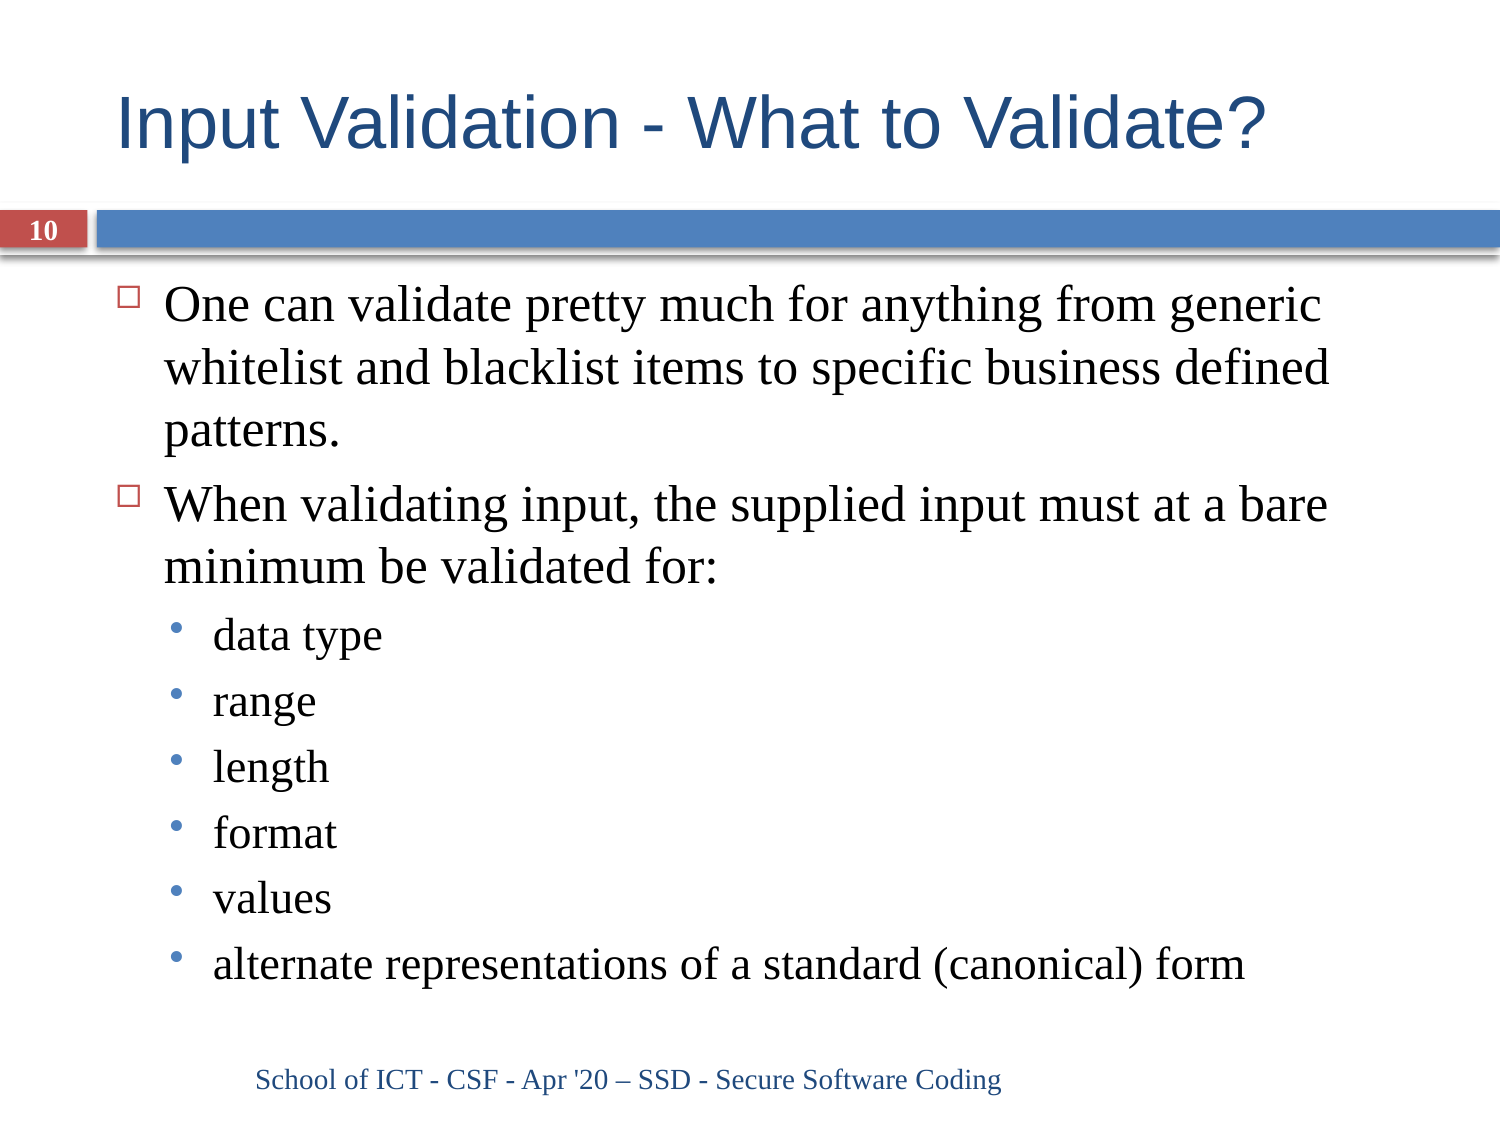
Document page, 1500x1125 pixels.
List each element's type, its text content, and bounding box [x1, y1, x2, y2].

title Input Validation - What to Validate? [100, 37, 1438, 200]
list One can validate pretty much for anything from generic whitelist and blacklist items to specific business defined patterns. When validating input, the supplied input must at a bare minimum be validated for: data type range length format values alternate representations of a standard (canonical) form [100, 262, 1438, 1000]
slide_number 10 [0, 208, 88, 249]
footer School of ICT - CSF - Apr '20 – SSD - Secure Software Coding [99, 1048, 1018, 1108]
